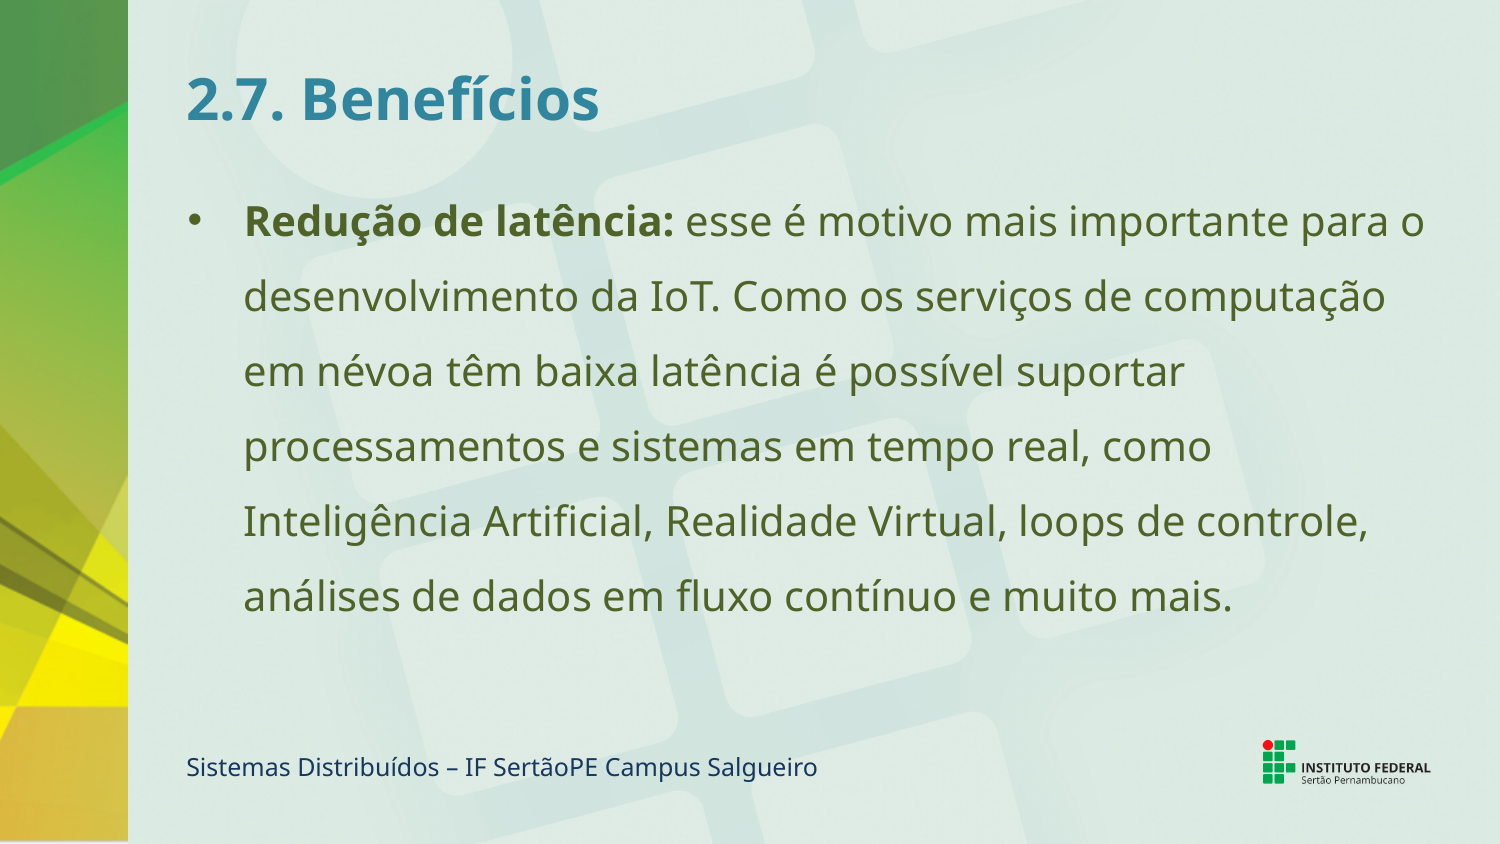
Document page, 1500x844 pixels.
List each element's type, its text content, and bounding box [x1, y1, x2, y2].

title Sistemas Distribuídos – IF SertãoPE Campus Salgueiro [171, 740, 1291, 793]
list 2.7. Benefícios [171, 32, 1447, 162]
text_box Redução de latência: esse é motivo mais importante para o desenvolvimento da IoT. Como os serviços de computação em névoa têm baixa latência é possível suportar processamentos e sistemas em tempo real, como Inteligência Artificial, Realidade Virtual, loops de controle, análises de dados em fluxo contínuo e muito mais. [172, 161, 1447, 718]
picture [0, 0, 1500, 844]
